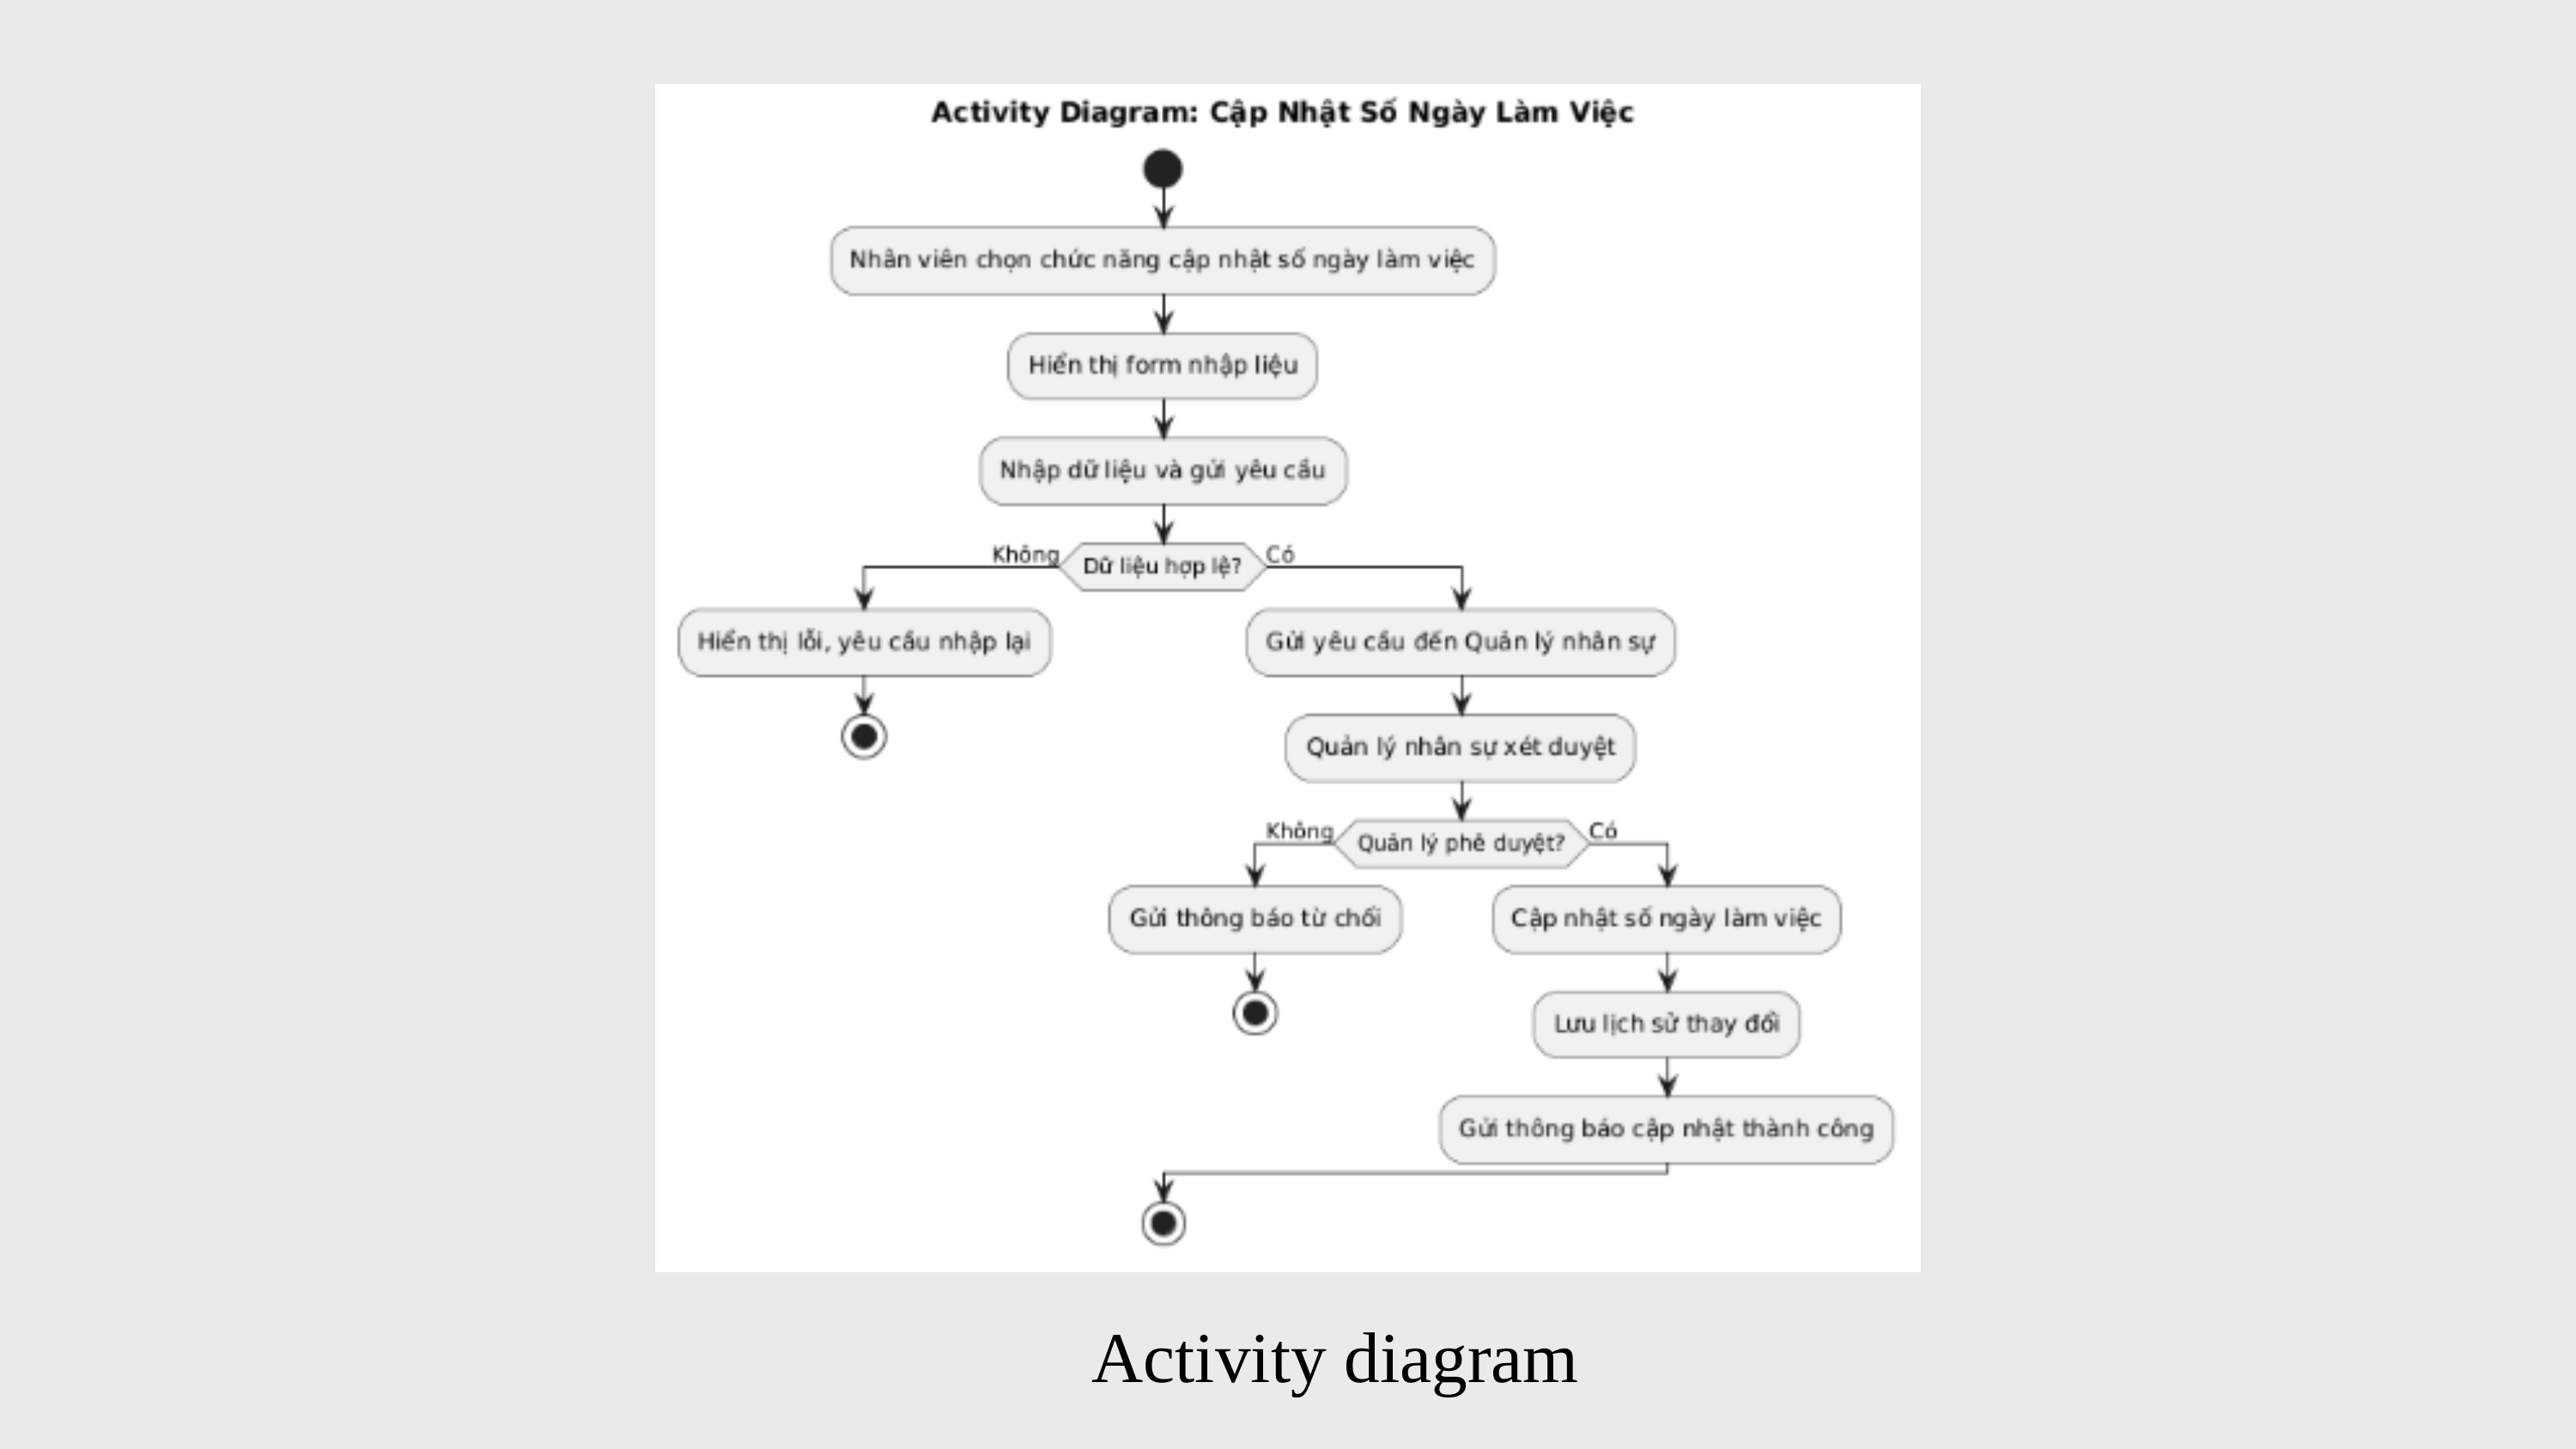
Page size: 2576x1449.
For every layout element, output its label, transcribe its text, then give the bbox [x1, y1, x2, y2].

text_box Activity diagram [1019, 1305, 1669, 1404]
picture [654, 84, 1921, 1272]
